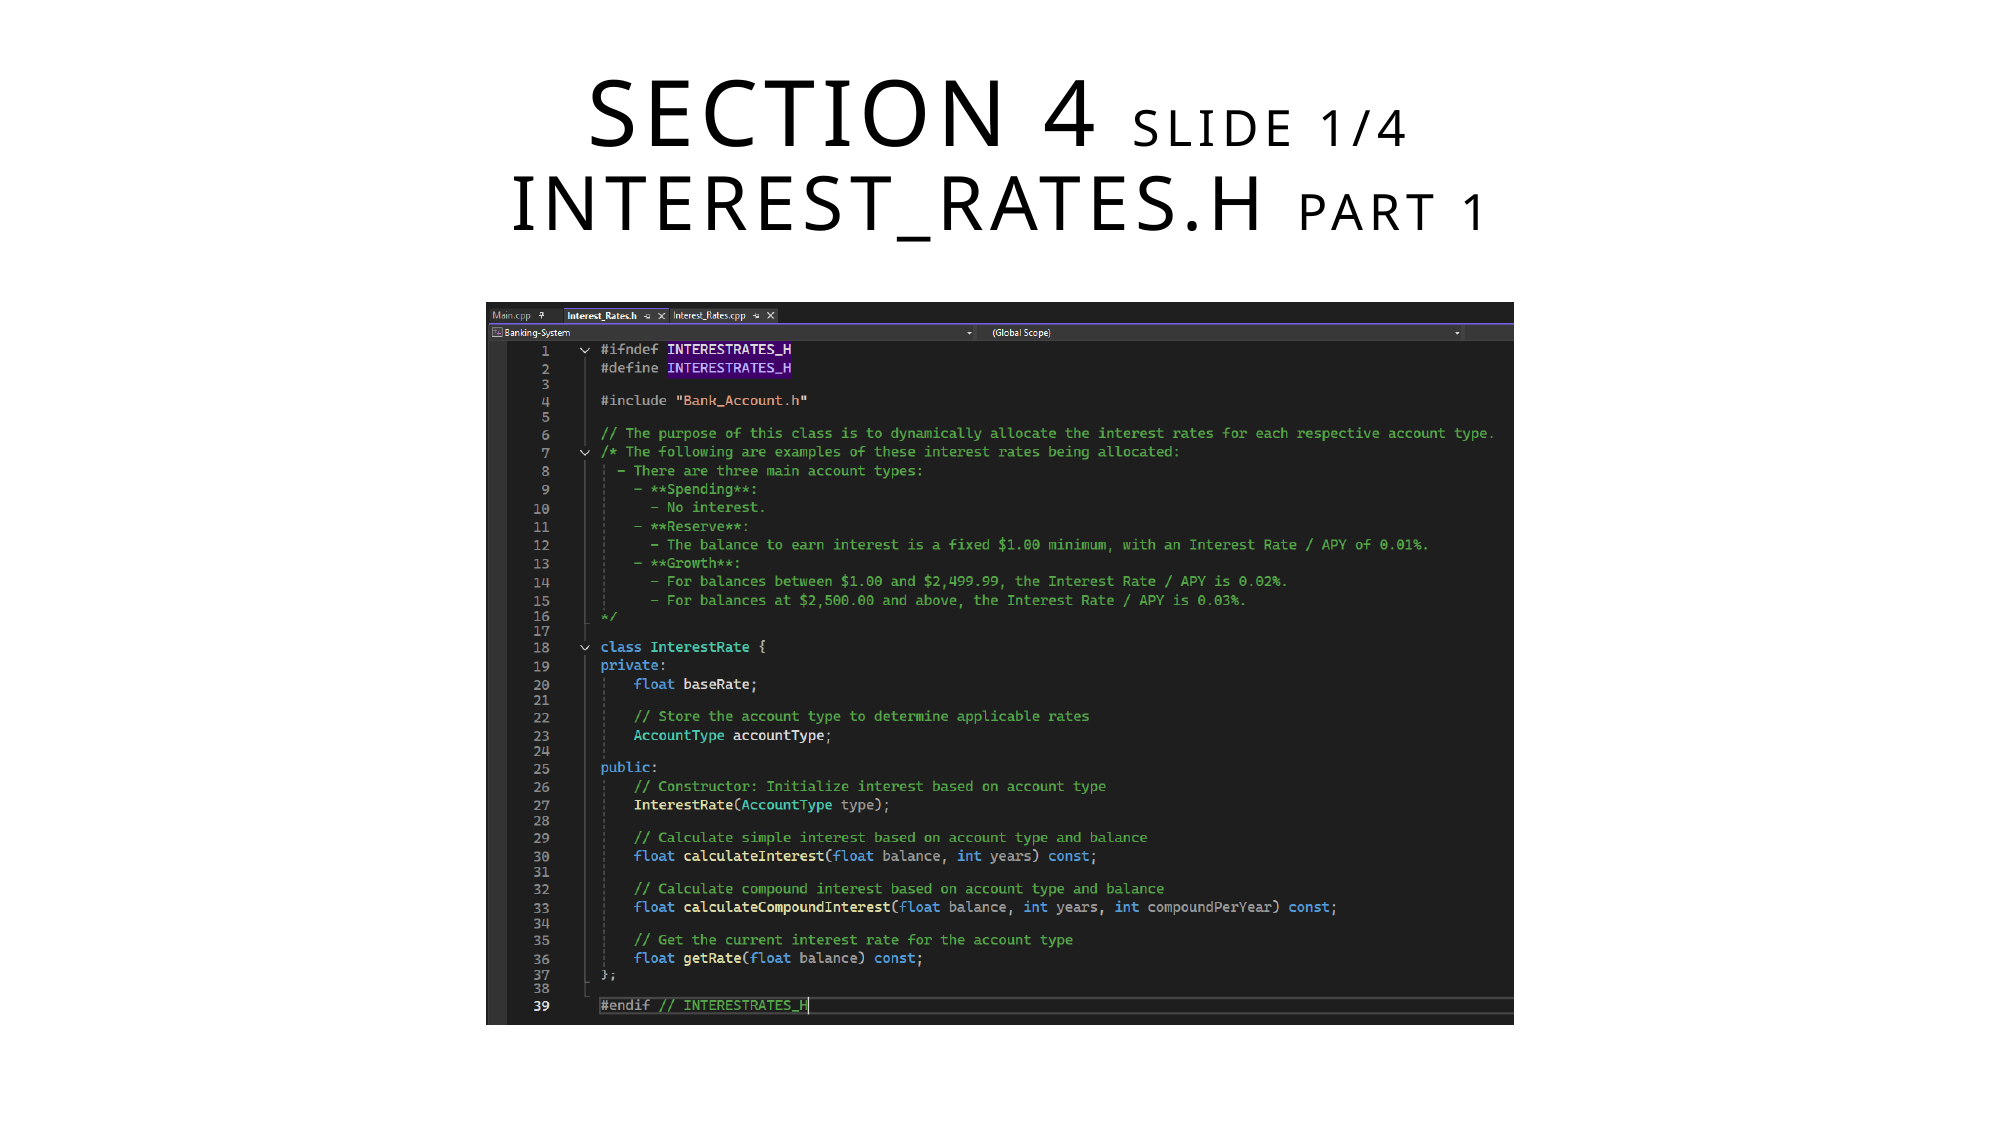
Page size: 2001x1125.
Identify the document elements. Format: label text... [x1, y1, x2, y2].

picture [485, 302, 1515, 1026]
title Section 4 Slide 1/4 Interest_Rates.h part 1 [479, 0, 1521, 243]
